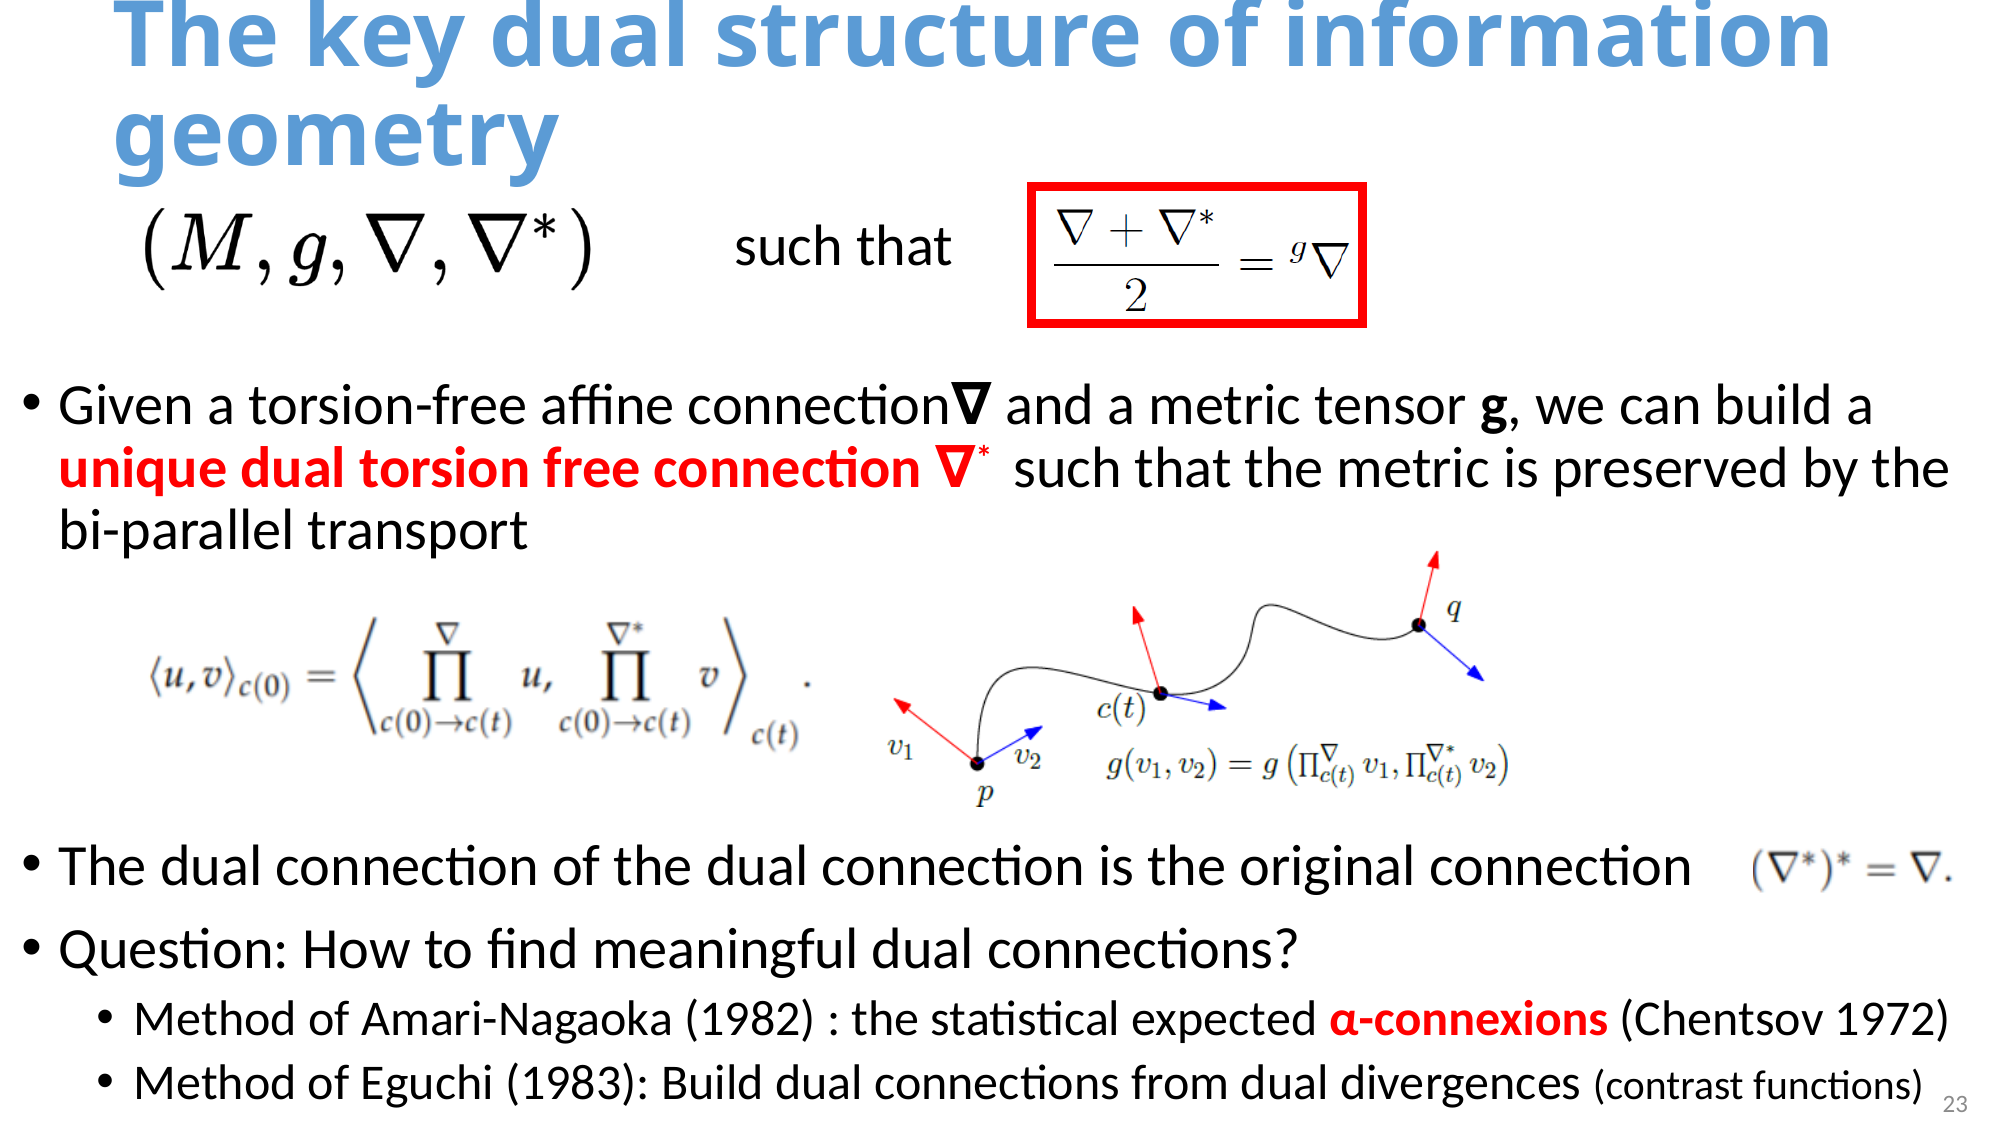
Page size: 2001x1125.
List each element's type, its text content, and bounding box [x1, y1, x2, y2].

list Given a torsion-free affine connection∇ and a metric tensor g, we can build a unique dual torsion free connection ∇* such that the metric is preserved by the bi-parallel transport The dual connection of the dual connection is the original connection Question: How to find meaningful dual connections? Method of Amari-Nagaoka (1982) : the statistical expected α-connexions (Chentsov 1972) Method of Eguchi (1983): Build dual connections from dual divergences (contrast functions) [6, 366, 2000, 1125]
picture [119, 587, 840, 770]
picture [1753, 836, 1975, 902]
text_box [1031, 186, 1363, 332]
text_box such that [719, 199, 969, 285]
picture [133, 200, 602, 299]
slide_number 23 [1533, 1072, 1984, 1125]
picture [886, 550, 1508, 807]
title The key dual structure of information geometry [97, 0, 2000, 195]
